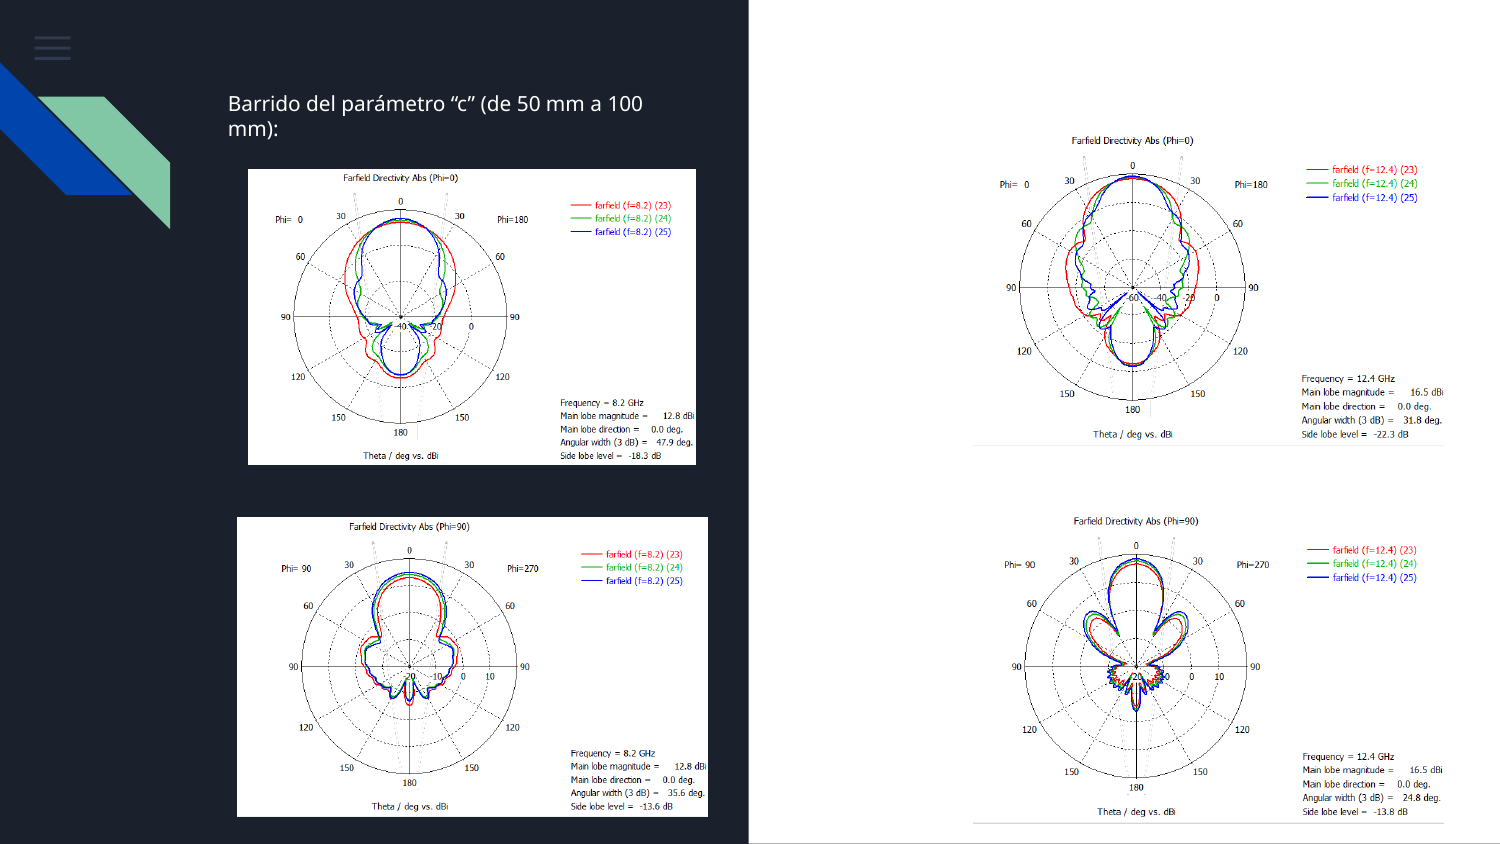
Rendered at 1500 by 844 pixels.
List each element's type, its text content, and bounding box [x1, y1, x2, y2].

title Barrido del parámetro “c” (de 50 mm a 100 mm): [212, 75, 706, 160]
picture [973, 133, 1445, 447]
picture [236, 516, 708, 818]
picture [973, 510, 1445, 824]
picture [248, 169, 697, 466]
